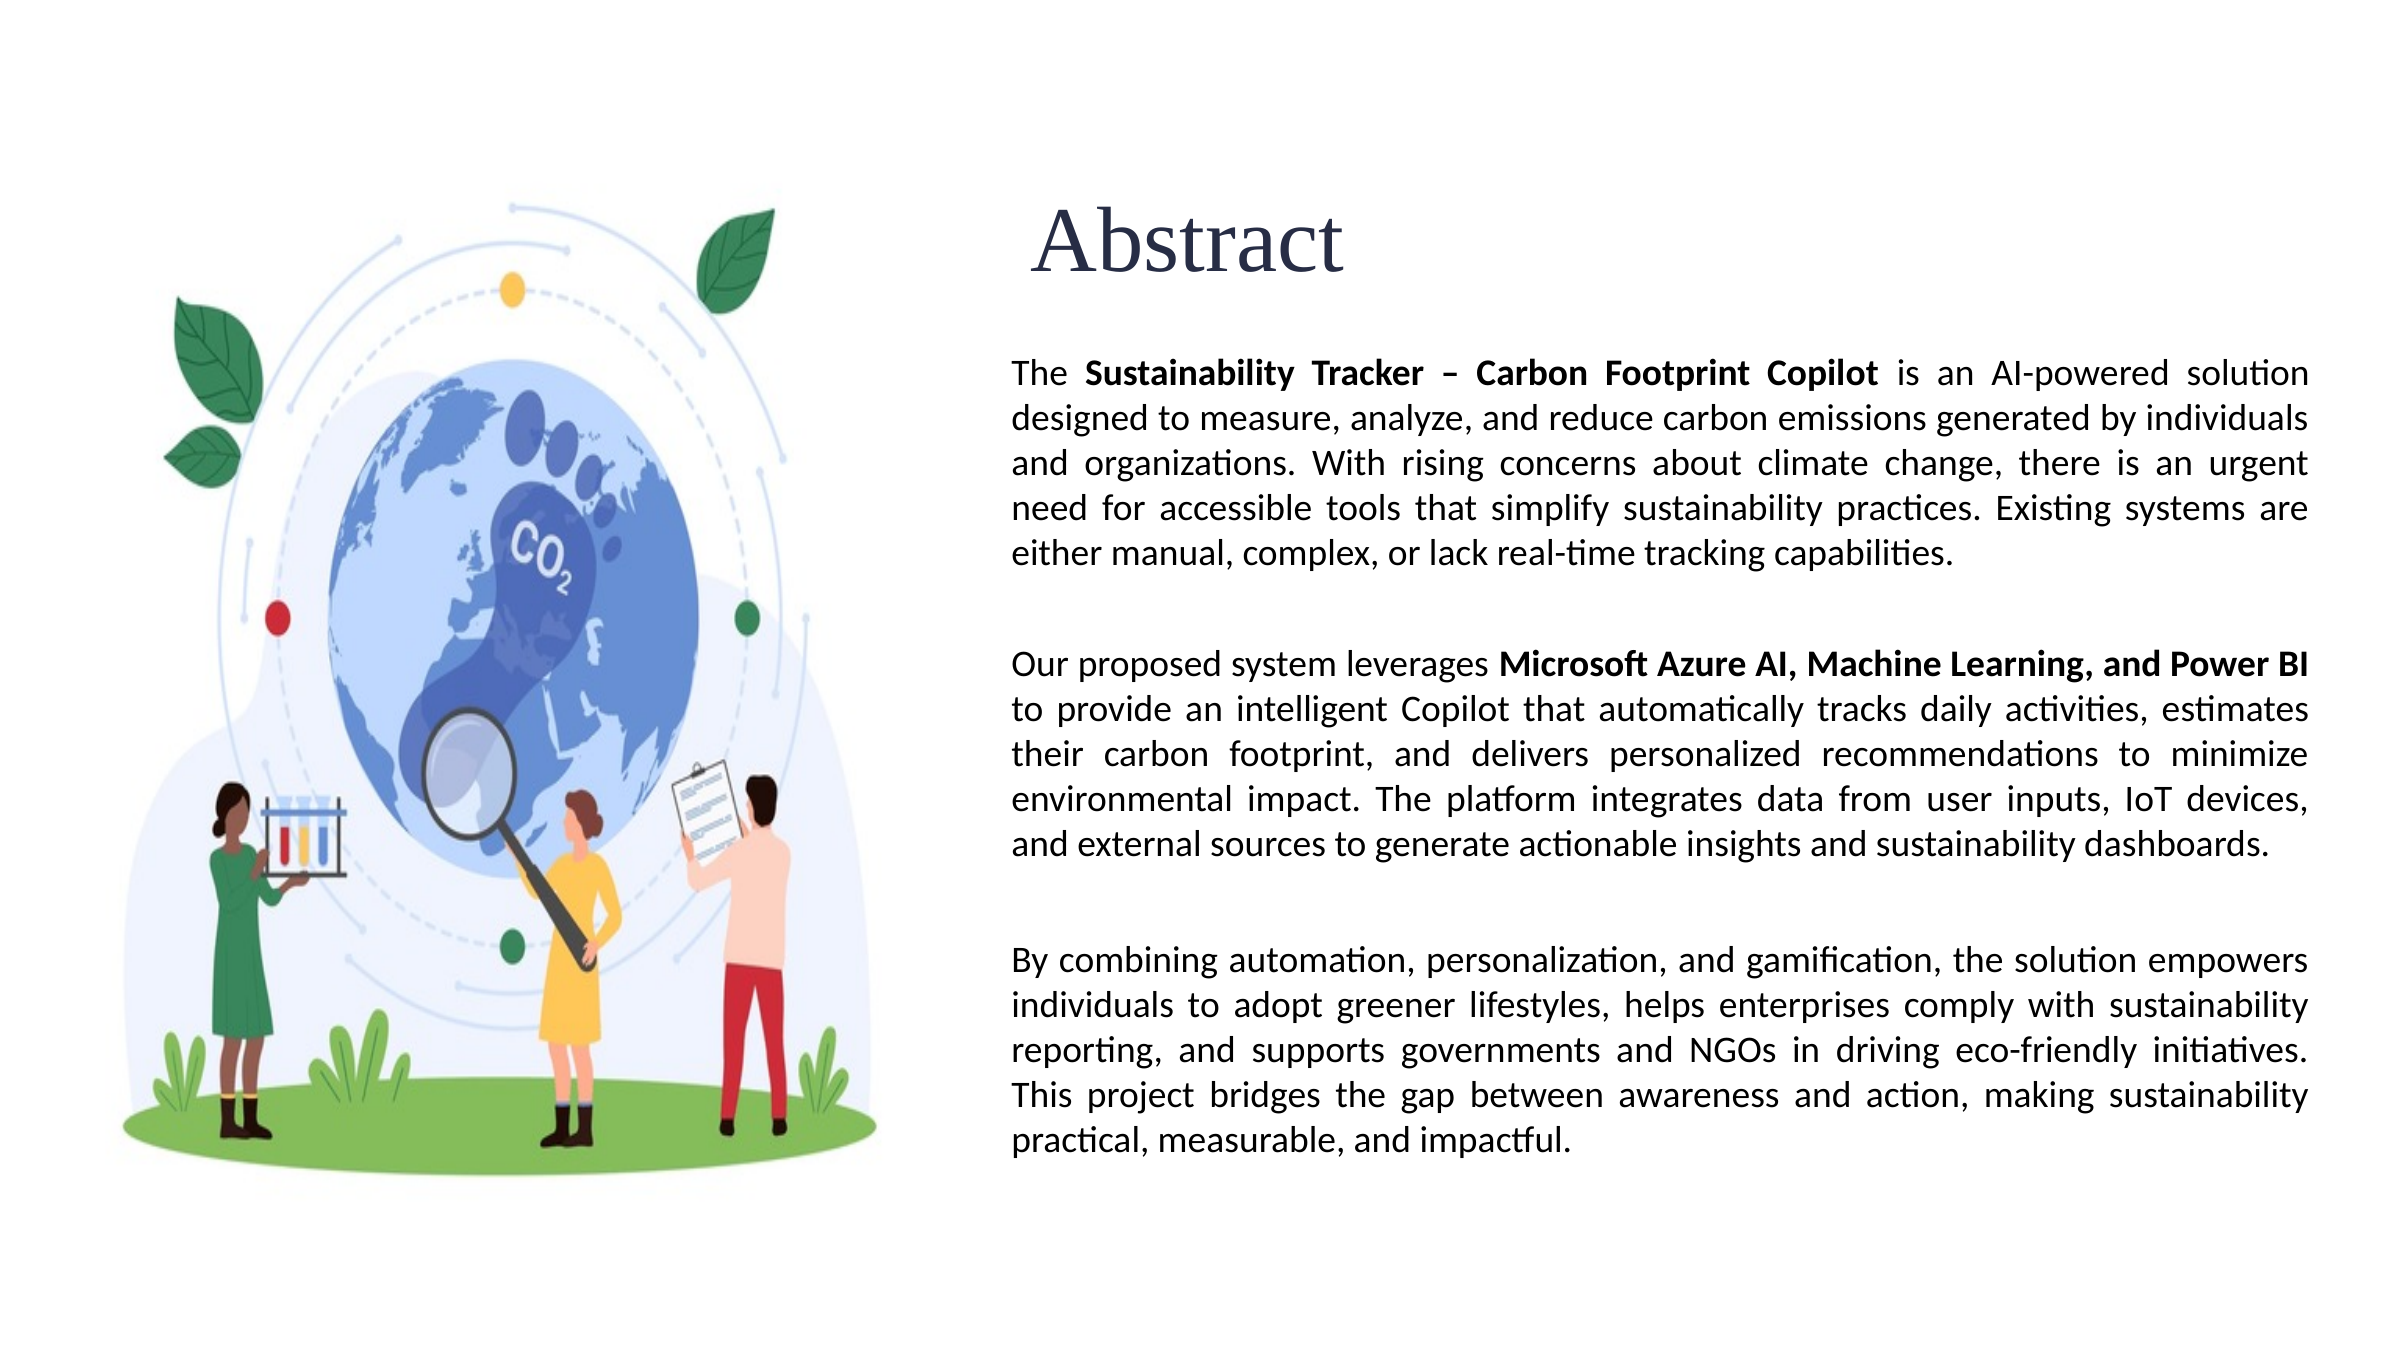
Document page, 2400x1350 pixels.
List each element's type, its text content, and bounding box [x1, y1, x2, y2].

text_box [996, 321, 2369, 1263]
picture [31, 10, 969, 1322]
text_box Abstract [1030, 174, 1961, 292]
text_box The Sustainability Tracker – Carbon Footprint Copilot is an AI-powered solution designed to measure, analyze, and reduce carbon emissions generated by individuals and organizations. With rising concerns about climate change, there is an urgent need for accessible tools that simplify sustainability practices. Existing systems are either manual, complex, or lack real-time tracking capabilities. Our proposed system leverages Microsoft Azure AI, Machine Learning, and Power BI to provide an intelligent Copilot that automatically tracks daily activities, estimates their carbon footprint, and delivers personalized recommendations to minimize environmental impact. The platform integrates data from user inputs, IoT devices, and external sources to generate actionable insights and sustainability dashboards. By combining automation, personalization, and gamification, the solution empowers individuals to adopt greener lifestyles, helps enterprises comply with sustainability reporting, and supports governments and NGOs in driving eco-friendly initiatives. This project bridges the gap between awareness and action, making sustainability practical, measurable, and impactful. [996, 340, 2325, 1168]
